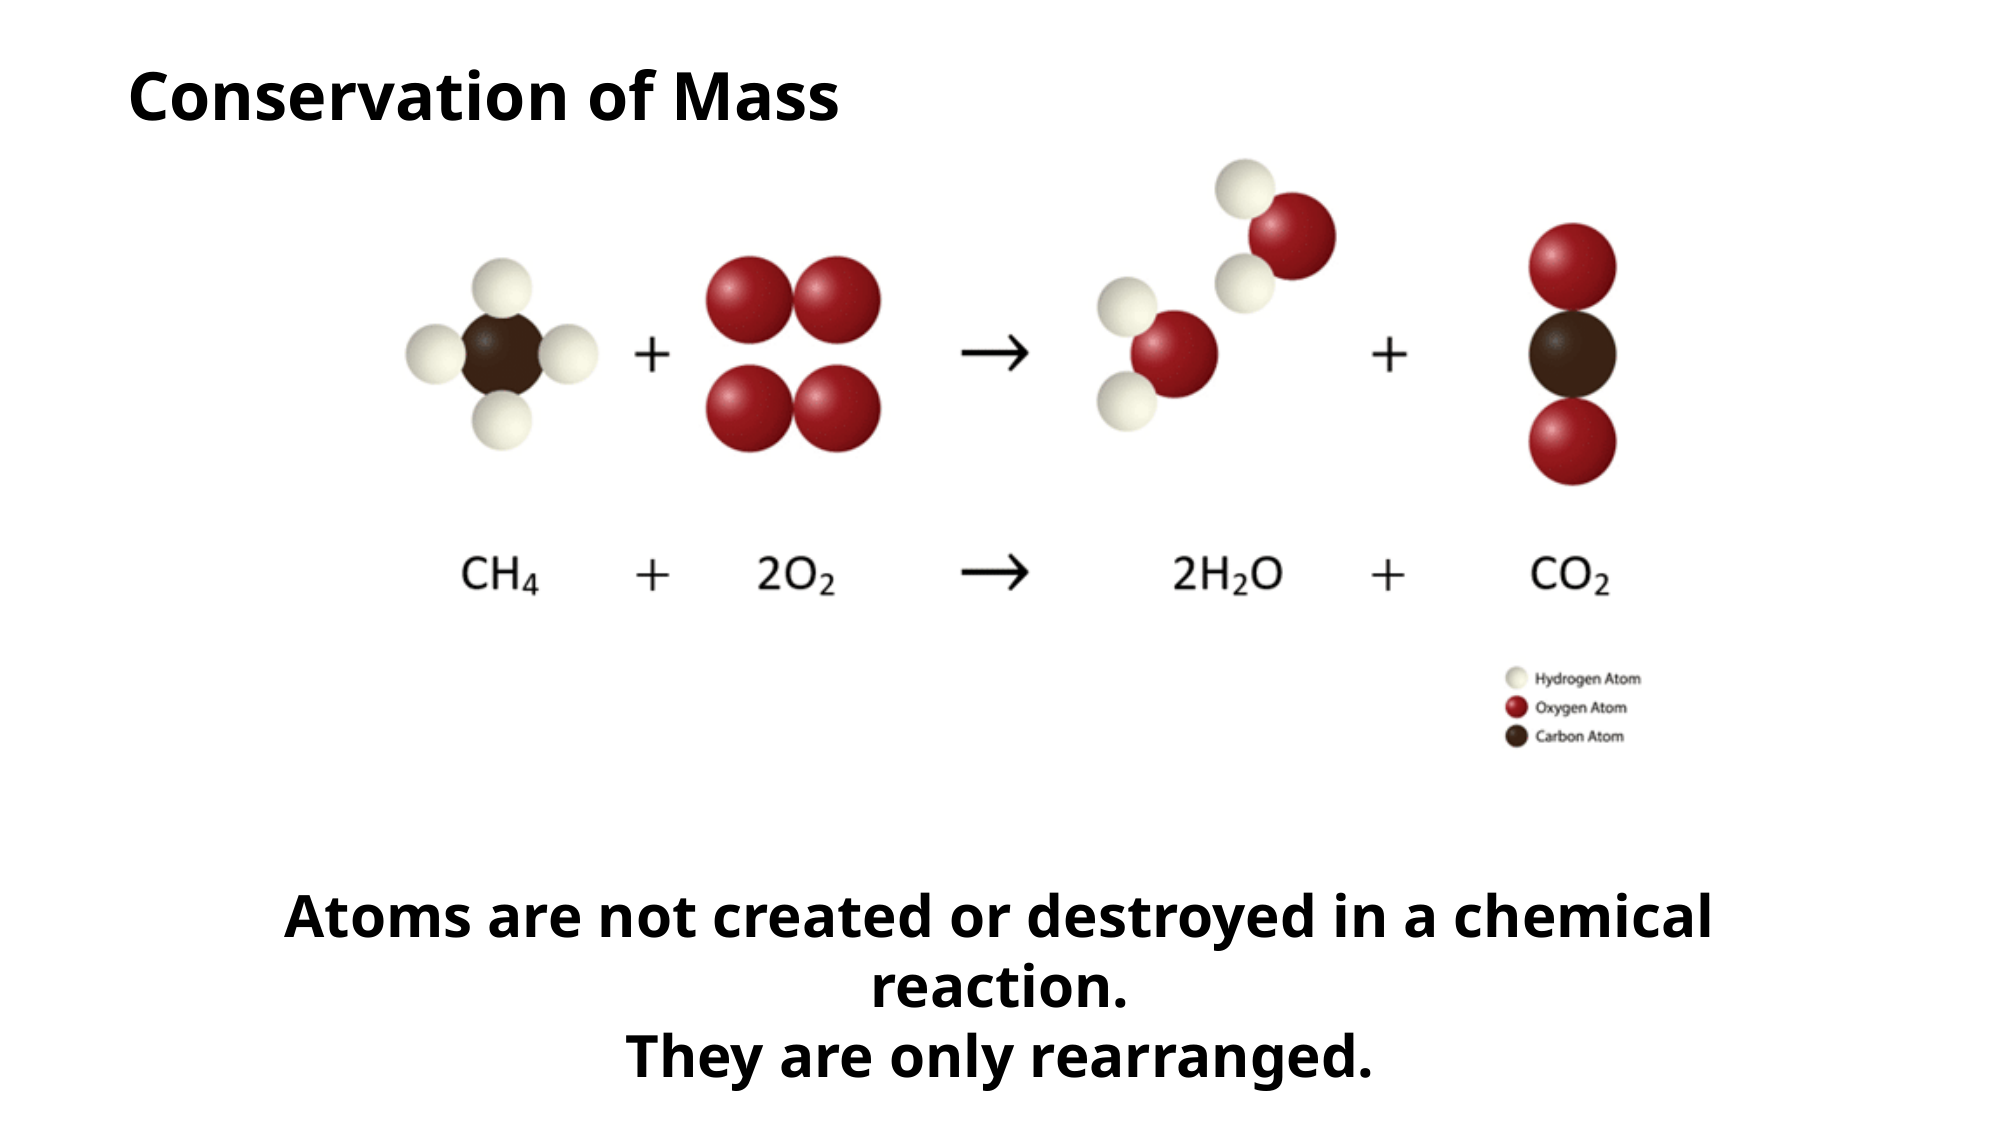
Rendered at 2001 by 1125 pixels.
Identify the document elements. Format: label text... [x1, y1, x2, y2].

text_box Conservation of Mass [112, 46, 1114, 141]
picture [383, 141, 1729, 777]
text_box Atoms are not created or destroyed in a chemical reaction. They are only rearranged. [172, 871, 1827, 1097]
